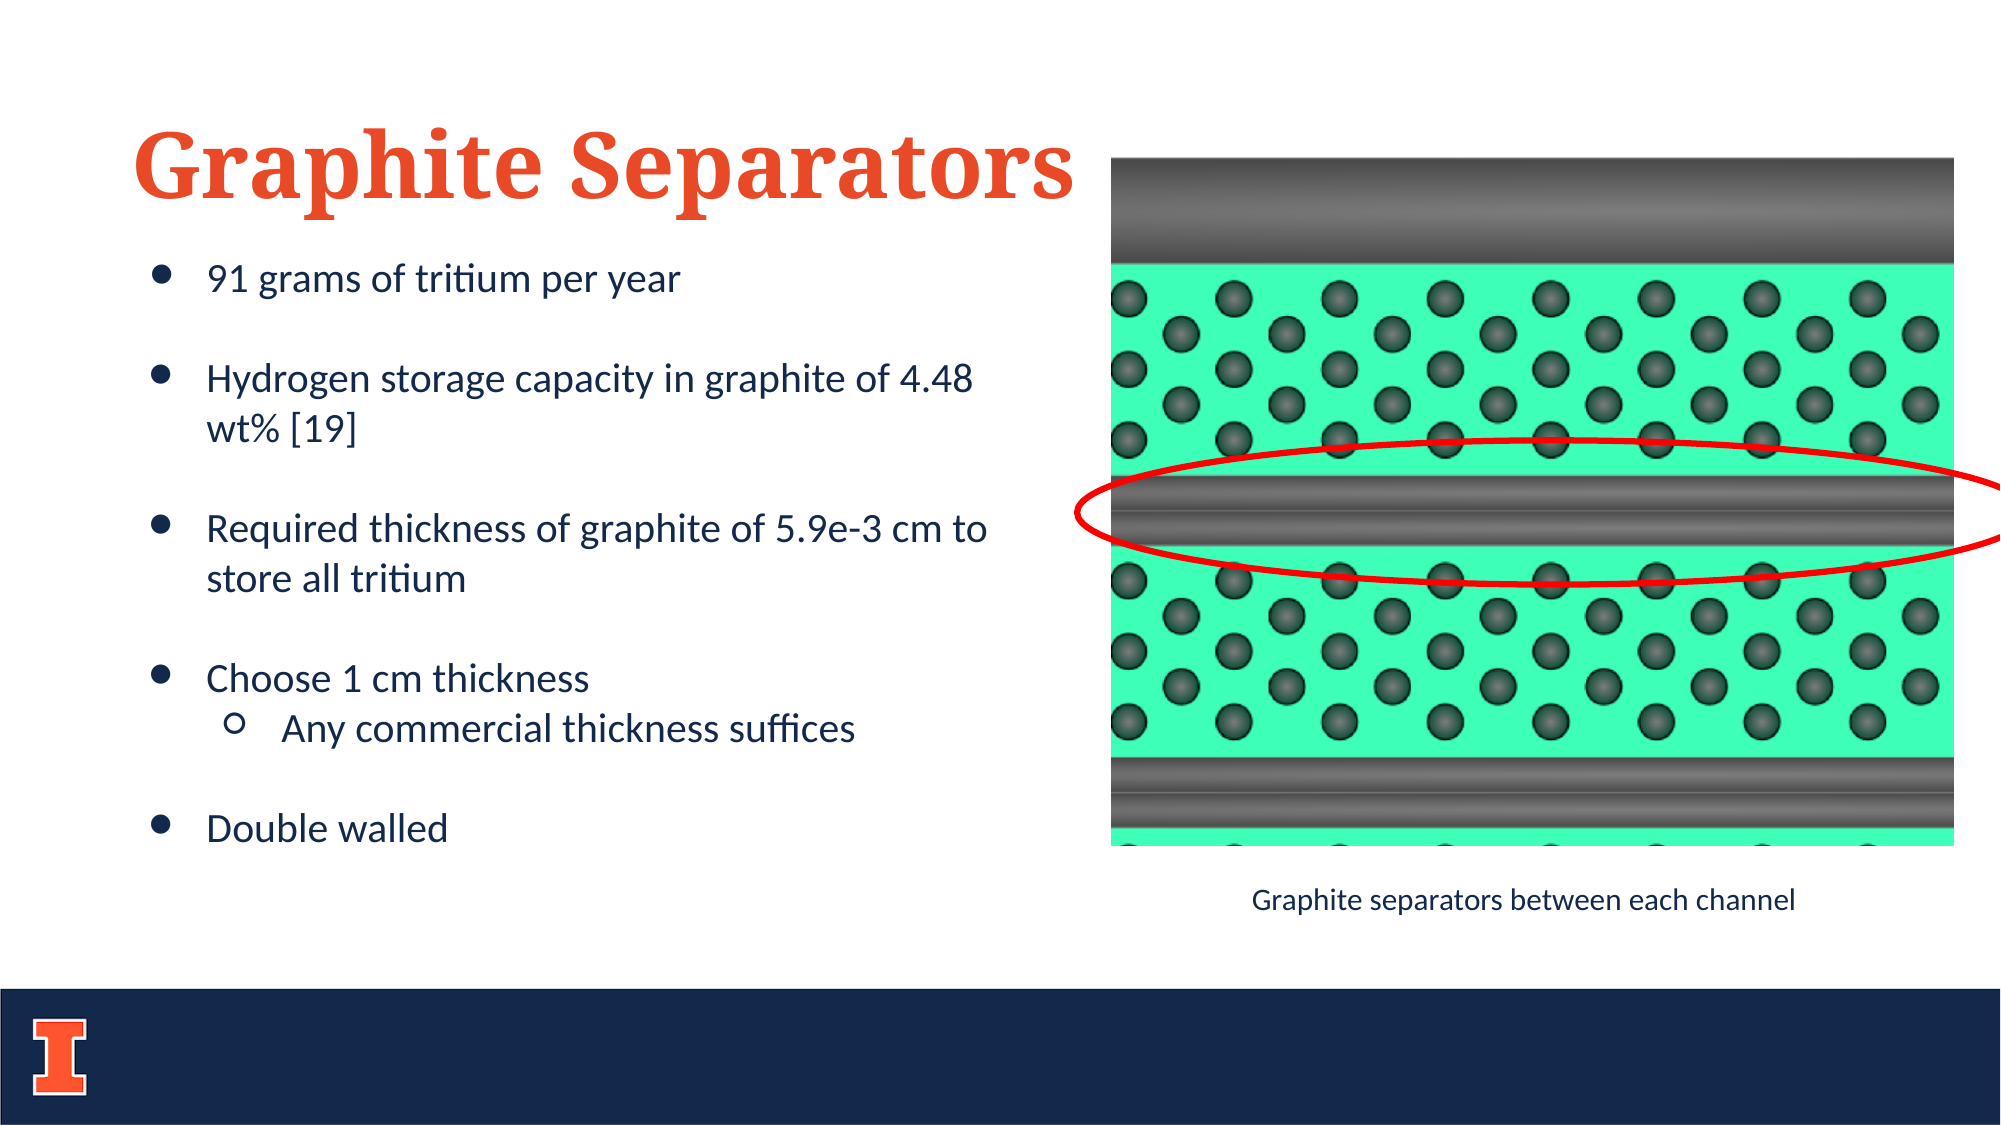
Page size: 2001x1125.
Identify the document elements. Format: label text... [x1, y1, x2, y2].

text_box Graphite Separators [116, 59, 1954, 278]
text_box [1077, 468, 1174, 557]
text_box Graphite separators between each channel [1154, 864, 1895, 931]
text_box 91 grams of tritium per year Hydrogen storage capacity in graphite of 4.48 wt% [19] Required thickness of graphite of 5.9e-3 cm to store all tritium Choose 1 cm thickness Any commercial thickness suffices Double walled [116, 235, 1036, 890]
text_box [1888, 461, 2000, 564]
picture [0, 0, 2001, 1125]
